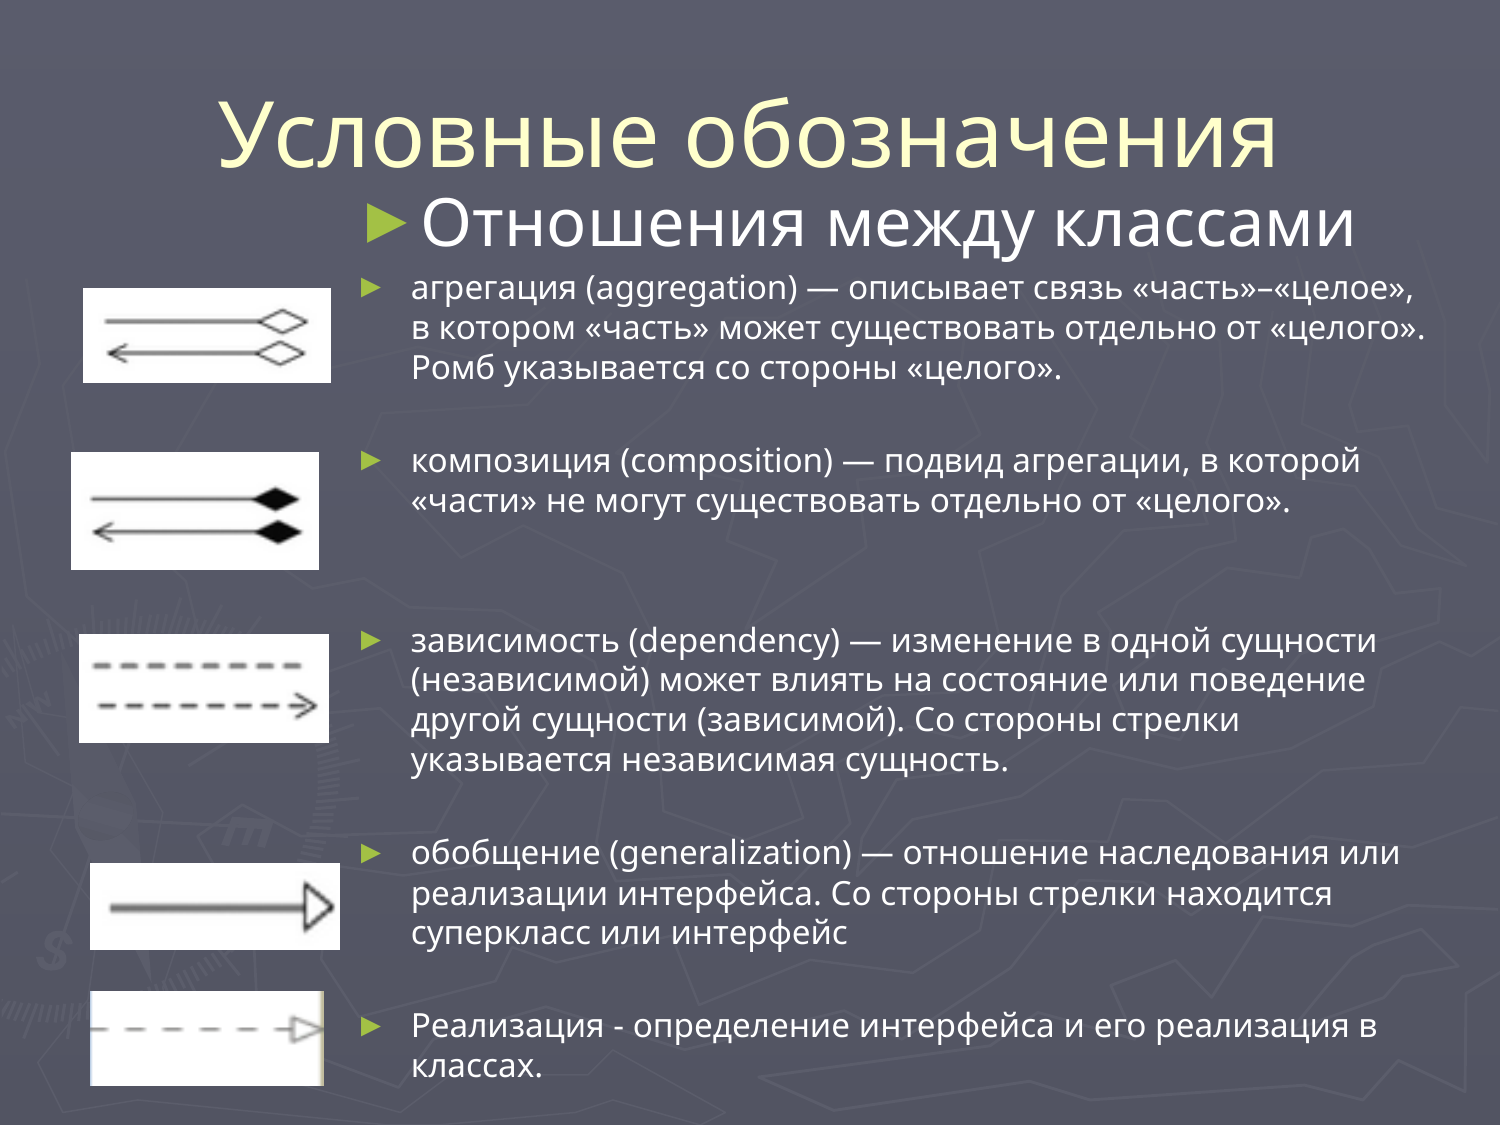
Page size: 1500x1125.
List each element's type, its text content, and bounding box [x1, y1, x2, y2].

picture [90, 991, 324, 1086]
picture [90, 863, 340, 950]
picture [79, 633, 330, 743]
picture [70, 452, 319, 571]
list Отношения между классами агрегация (aggregation) — описывает связь «часть»–«целое», в котором «часть» может существовать отдельно от «целого». Ромб указывается со стороны «целого». композиция (composition) — подвид агрегации, в которой «части» не могут существовать отдельно от «целого». зависимость (dependency) — изменение в одной сущности (независимой) может влиять на состояние или поведение другой сущности (зависимой). Со стороны стрелки указывается независимая сущность. обобщение (generalization) — отношение наследования или реализации интерфейса. Со стороны стрелки находится суперкласс или интерфейс Реализация - определение интерфейса и его реализация в классах. [339, 171, 1451, 968]
picture [83, 288, 331, 384]
title Условные обозначения [49, 37, 1451, 225]
